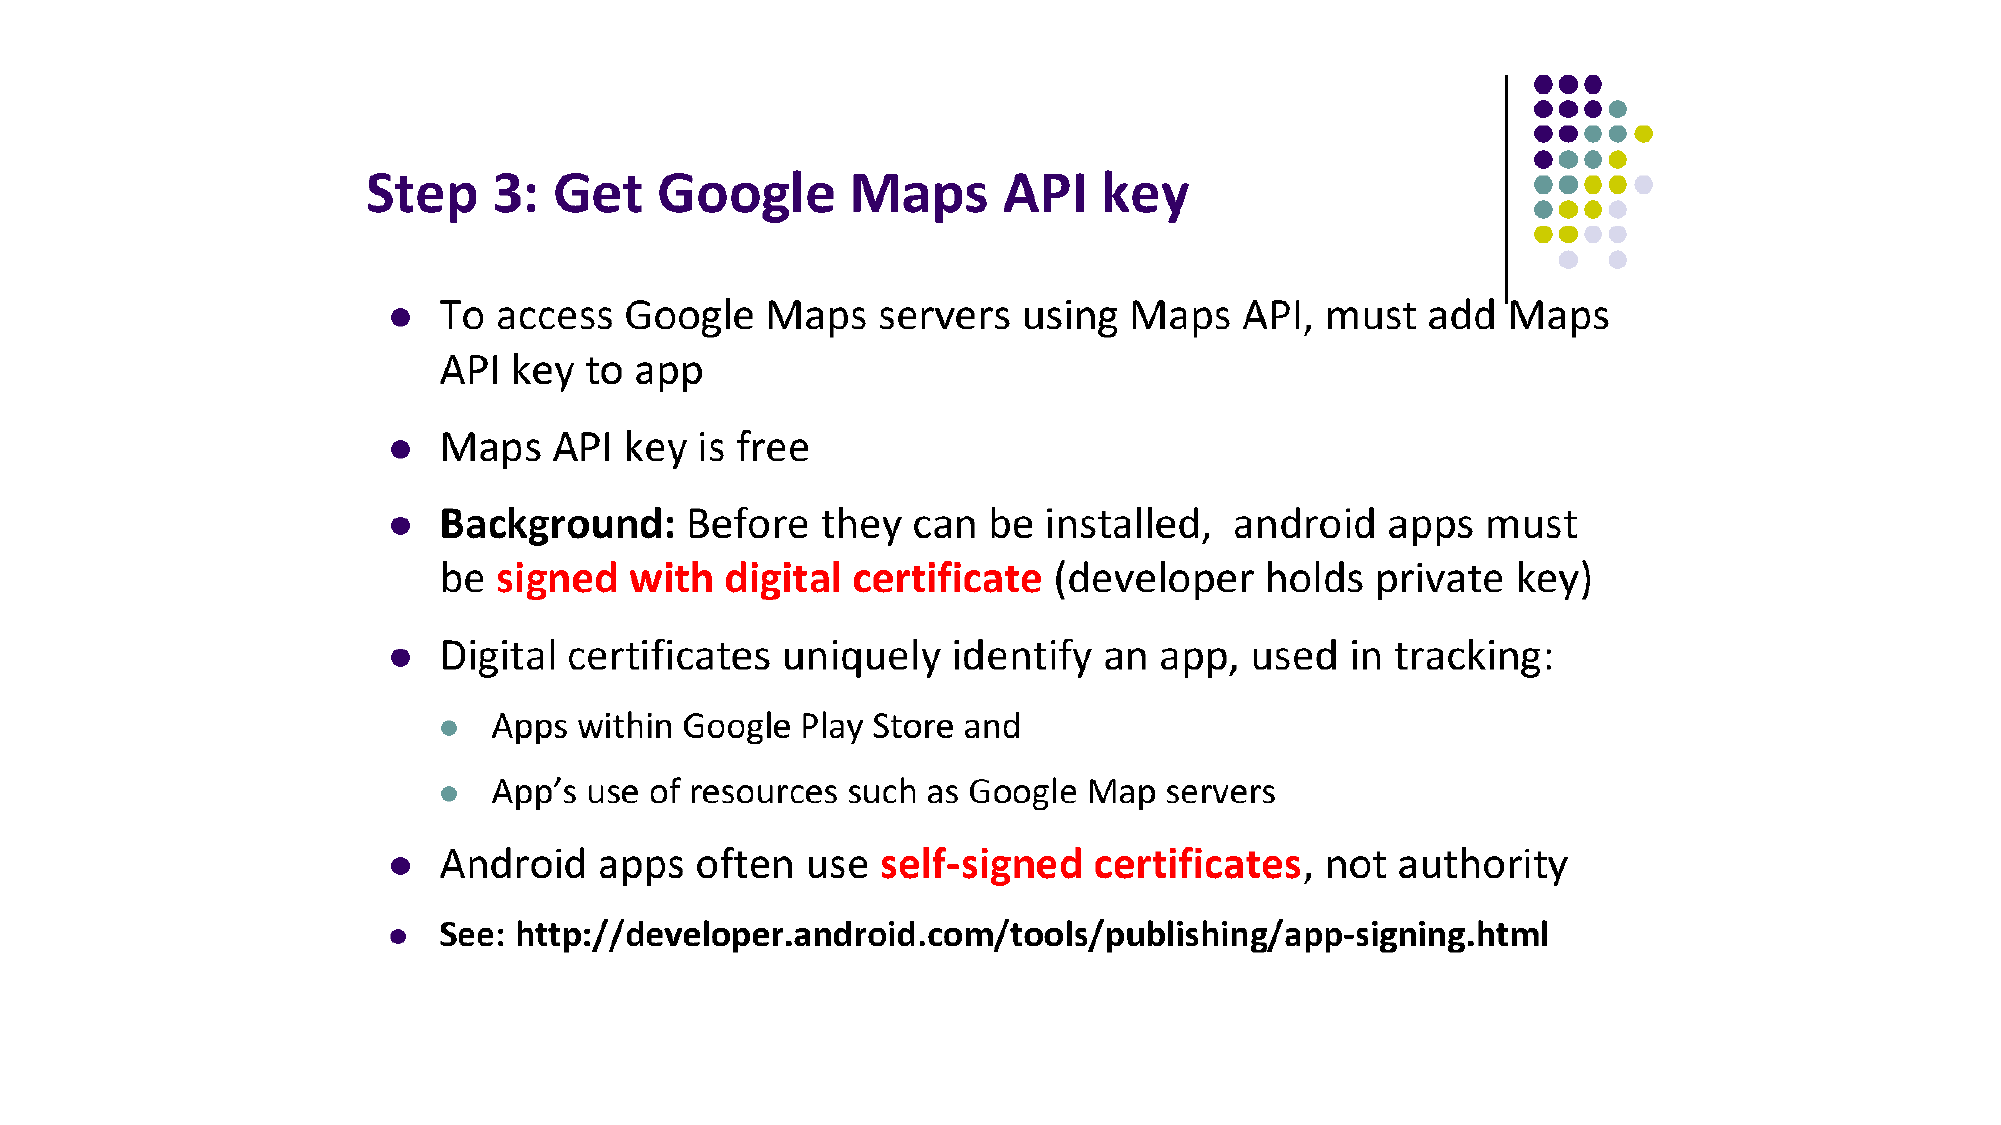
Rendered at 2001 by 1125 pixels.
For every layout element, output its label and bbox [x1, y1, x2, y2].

picture [249, 0, 1750, 1125]
